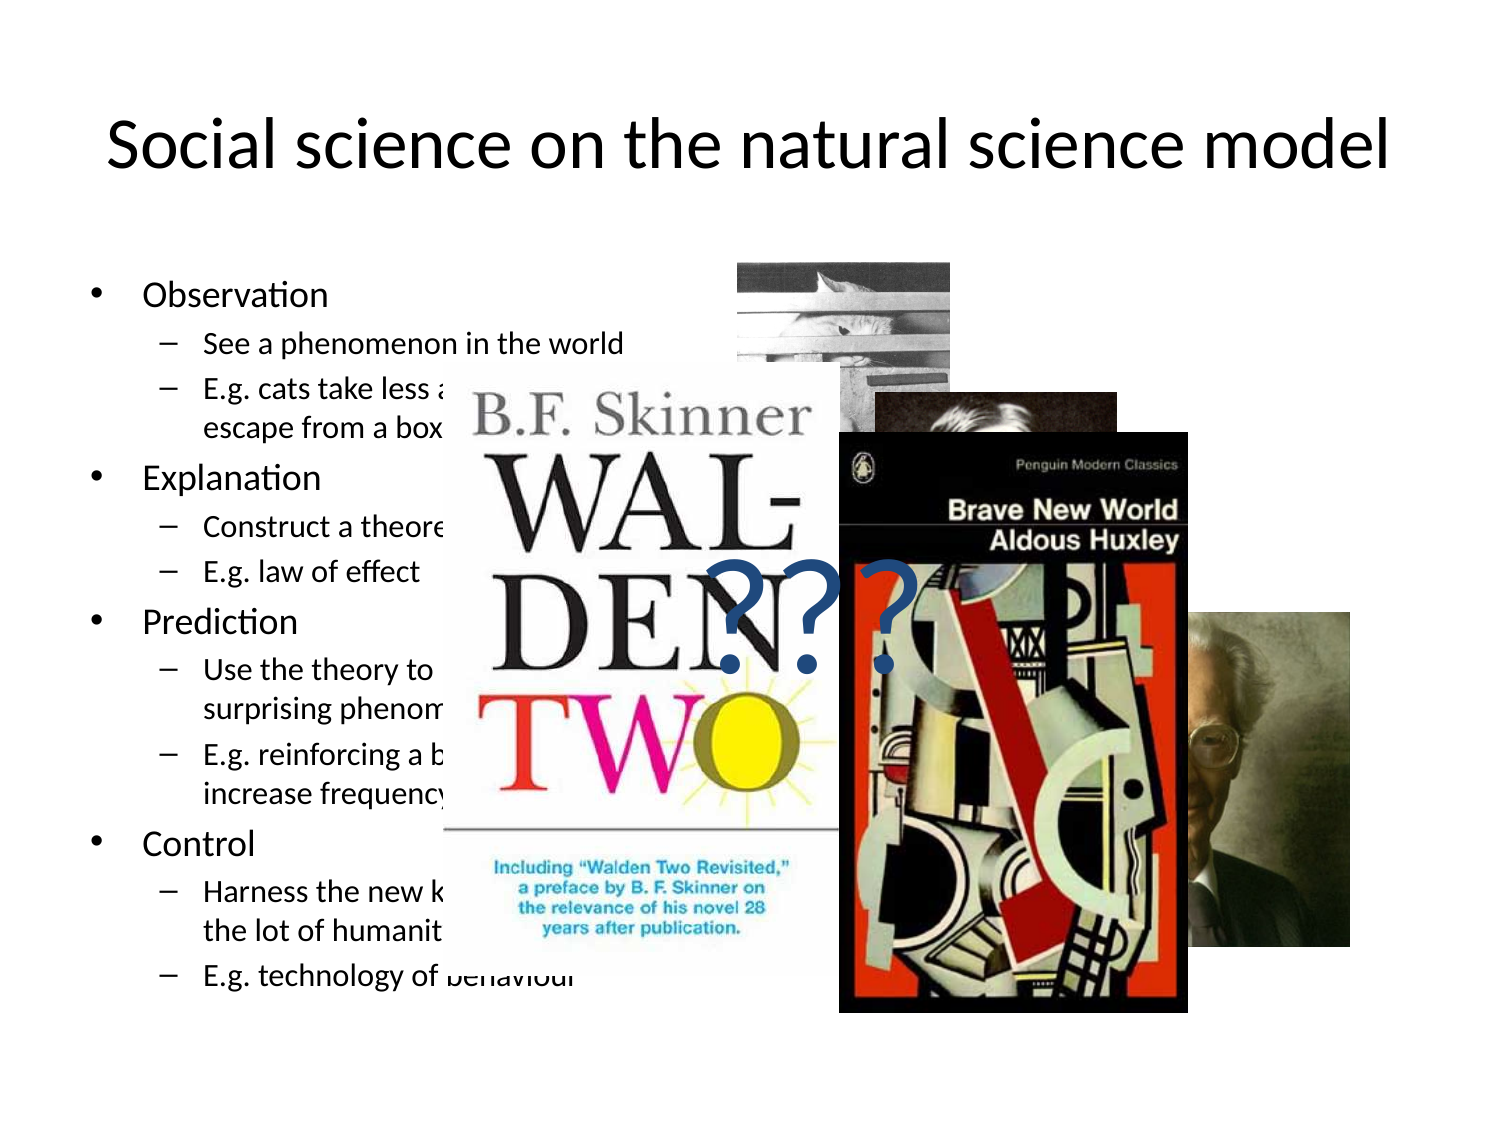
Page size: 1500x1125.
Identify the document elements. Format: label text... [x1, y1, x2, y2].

picture [443, 262, 1350, 1013]
title Social science on the natural science model [75, 45, 1425, 233]
list Observation See a phenomenon in the world E.g. cats take less and less time to escape from a box Explanation Construct a theoretical account E.g. law of effect Prediction Use the theory to predict new and surprising phenomena E.g. reinforcing a behaviour will increase frequency of occurance Control Harness the new knowledge to better the lot of humanity E.g. technology of behaviour [75, 262, 738, 1005]
